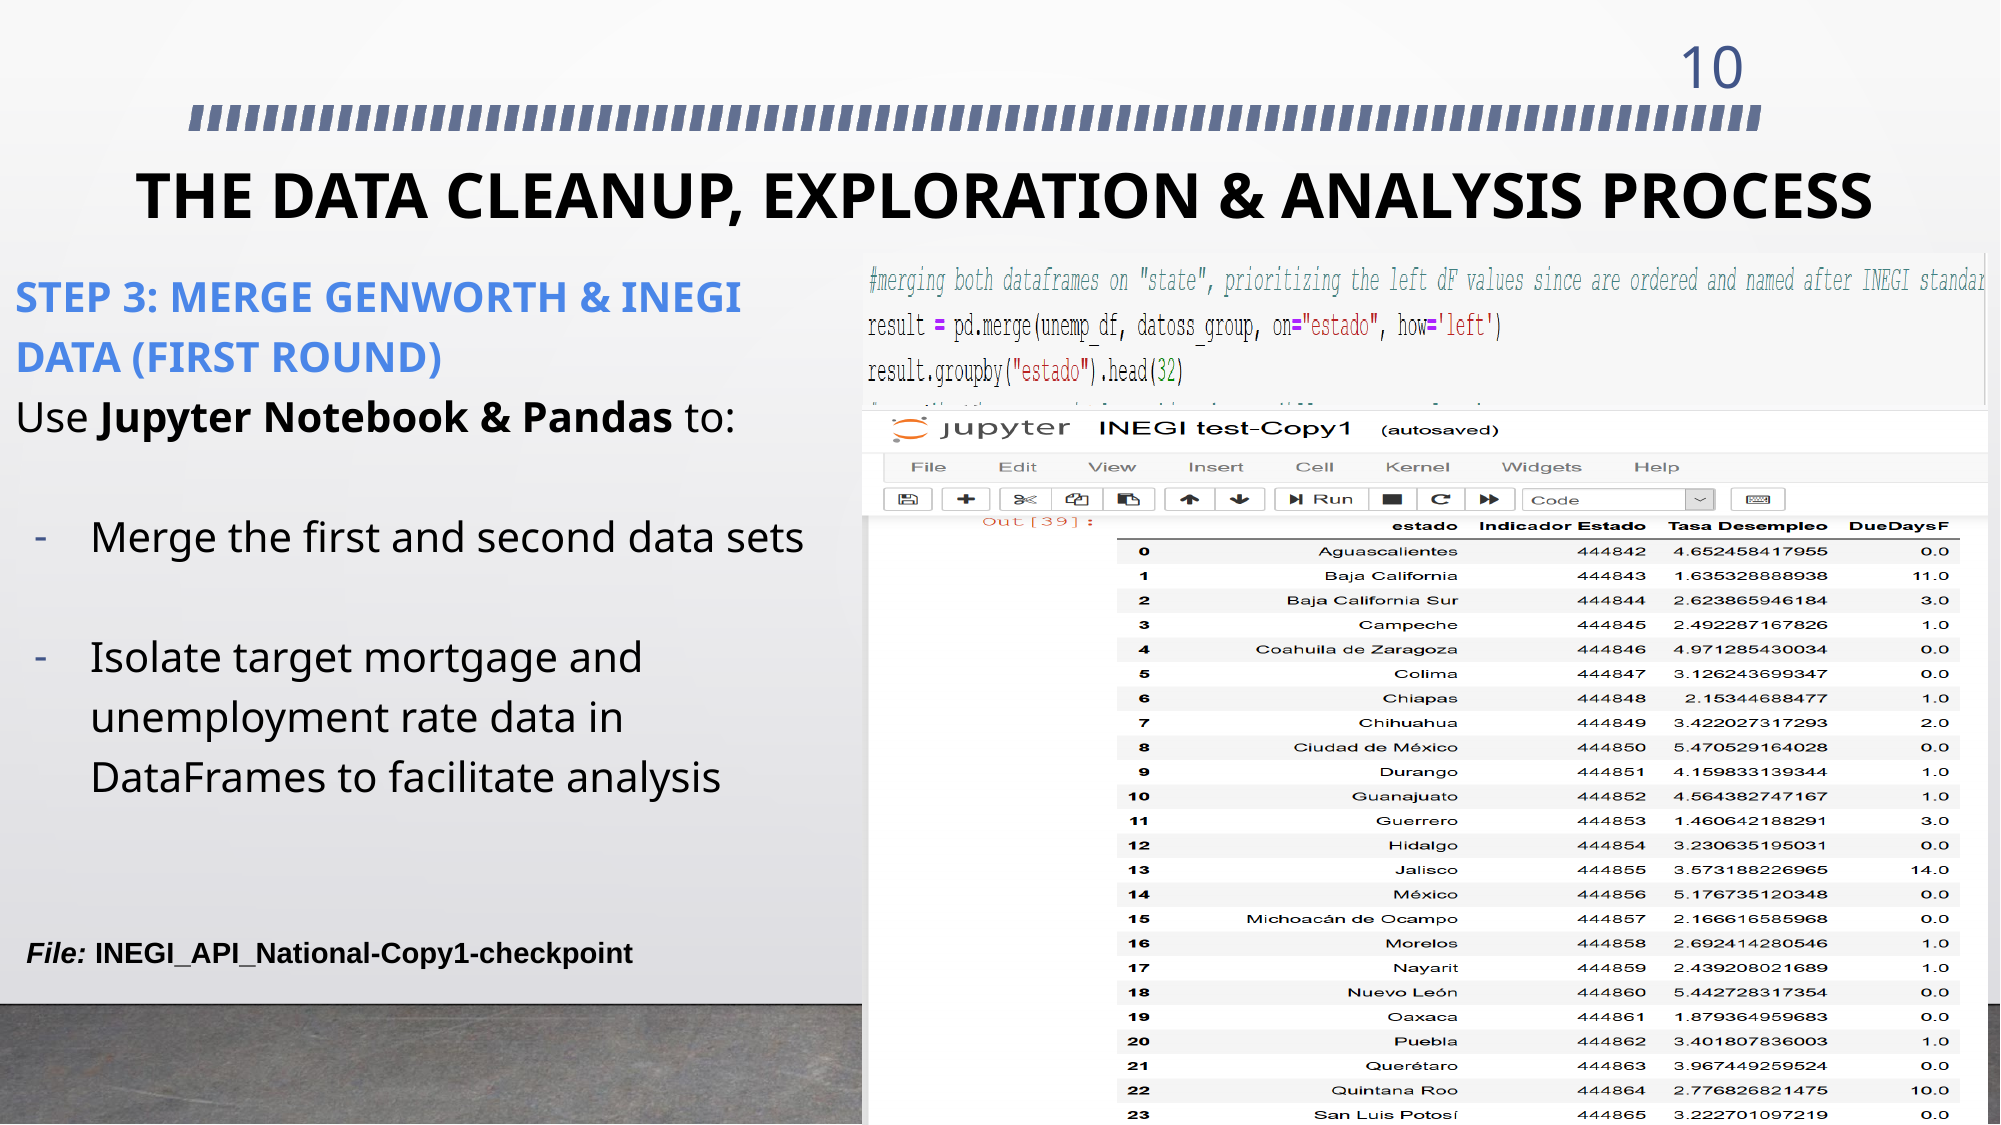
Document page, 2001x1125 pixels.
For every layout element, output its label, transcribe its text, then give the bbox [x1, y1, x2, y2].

list STEP 3: MERGE GENWORTH & INEGI DATA (FIRST ROUND) Use Jupyter Notebook & Pandas to: Merge the first and second data sets Isolate target mortgage and unemployment rate data in DataFrames to facilitate analysis [0, 253, 853, 1109]
slide_number 10 [1626, 22, 1760, 106]
title THE DATA CLEANUP, EXPLORATION & ANALYSIS PROCESS [35, 157, 1976, 254]
picture [186, 105, 1762, 131]
text_box File: INEGI_API_National-Copy1-checkpoint [11, 926, 649, 1012]
picture [0, 253, 2000, 1125]
